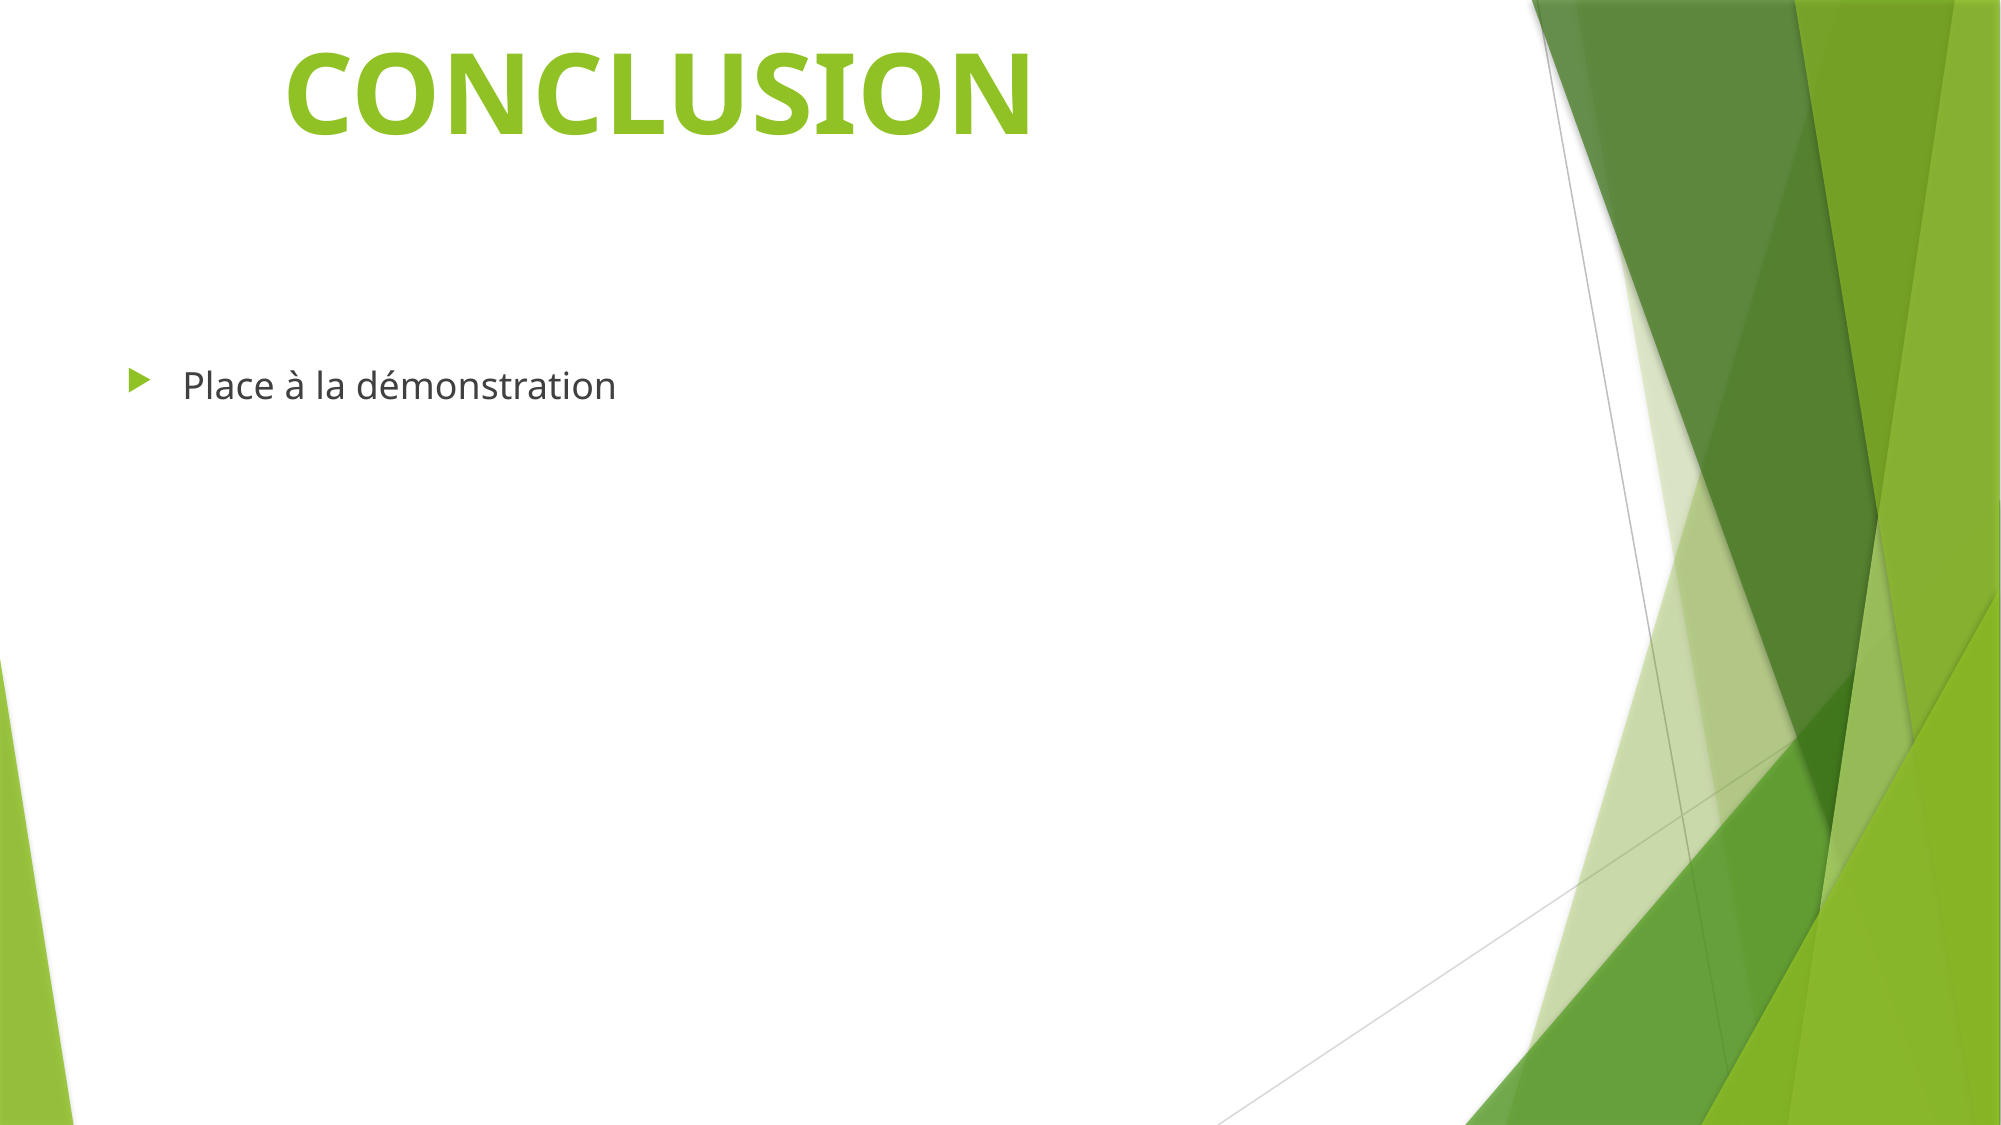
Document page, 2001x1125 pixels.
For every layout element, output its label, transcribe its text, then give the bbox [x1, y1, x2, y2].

list Place à la démonstration [111, 354, 1522, 992]
title CONCLUSION [266, 14, 1678, 232]
